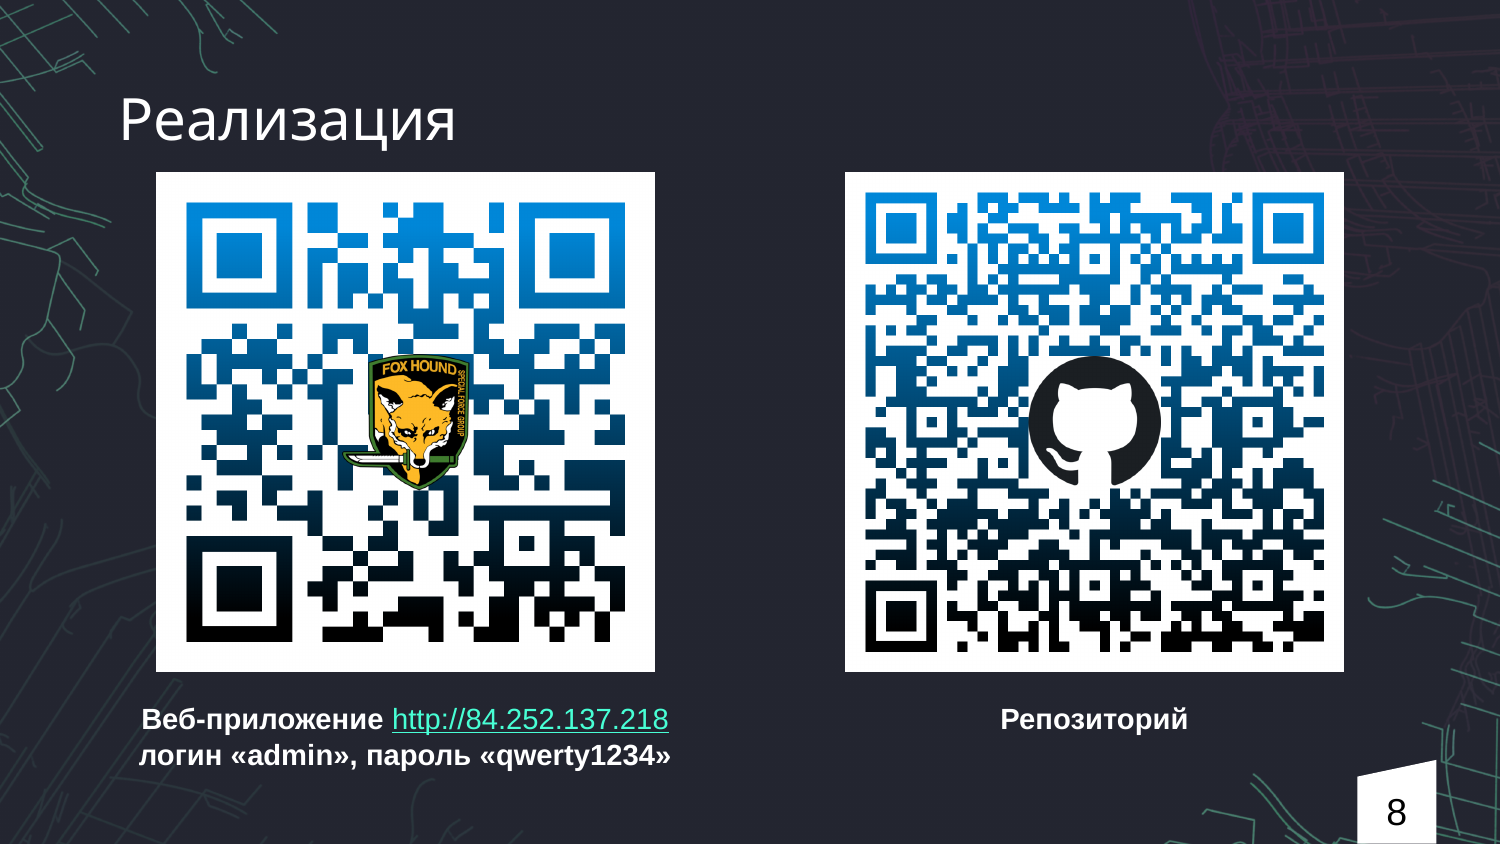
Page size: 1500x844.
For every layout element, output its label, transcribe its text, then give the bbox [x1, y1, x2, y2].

title Реализация [103, 67, 1397, 151]
text_box Репозиторий [985, 693, 1204, 744]
picture [0, 0, 1500, 844]
text_box Веб-приложение http://84.252.137.218 логин «admin», пароль «qwerty1234» [124, 693, 687, 779]
